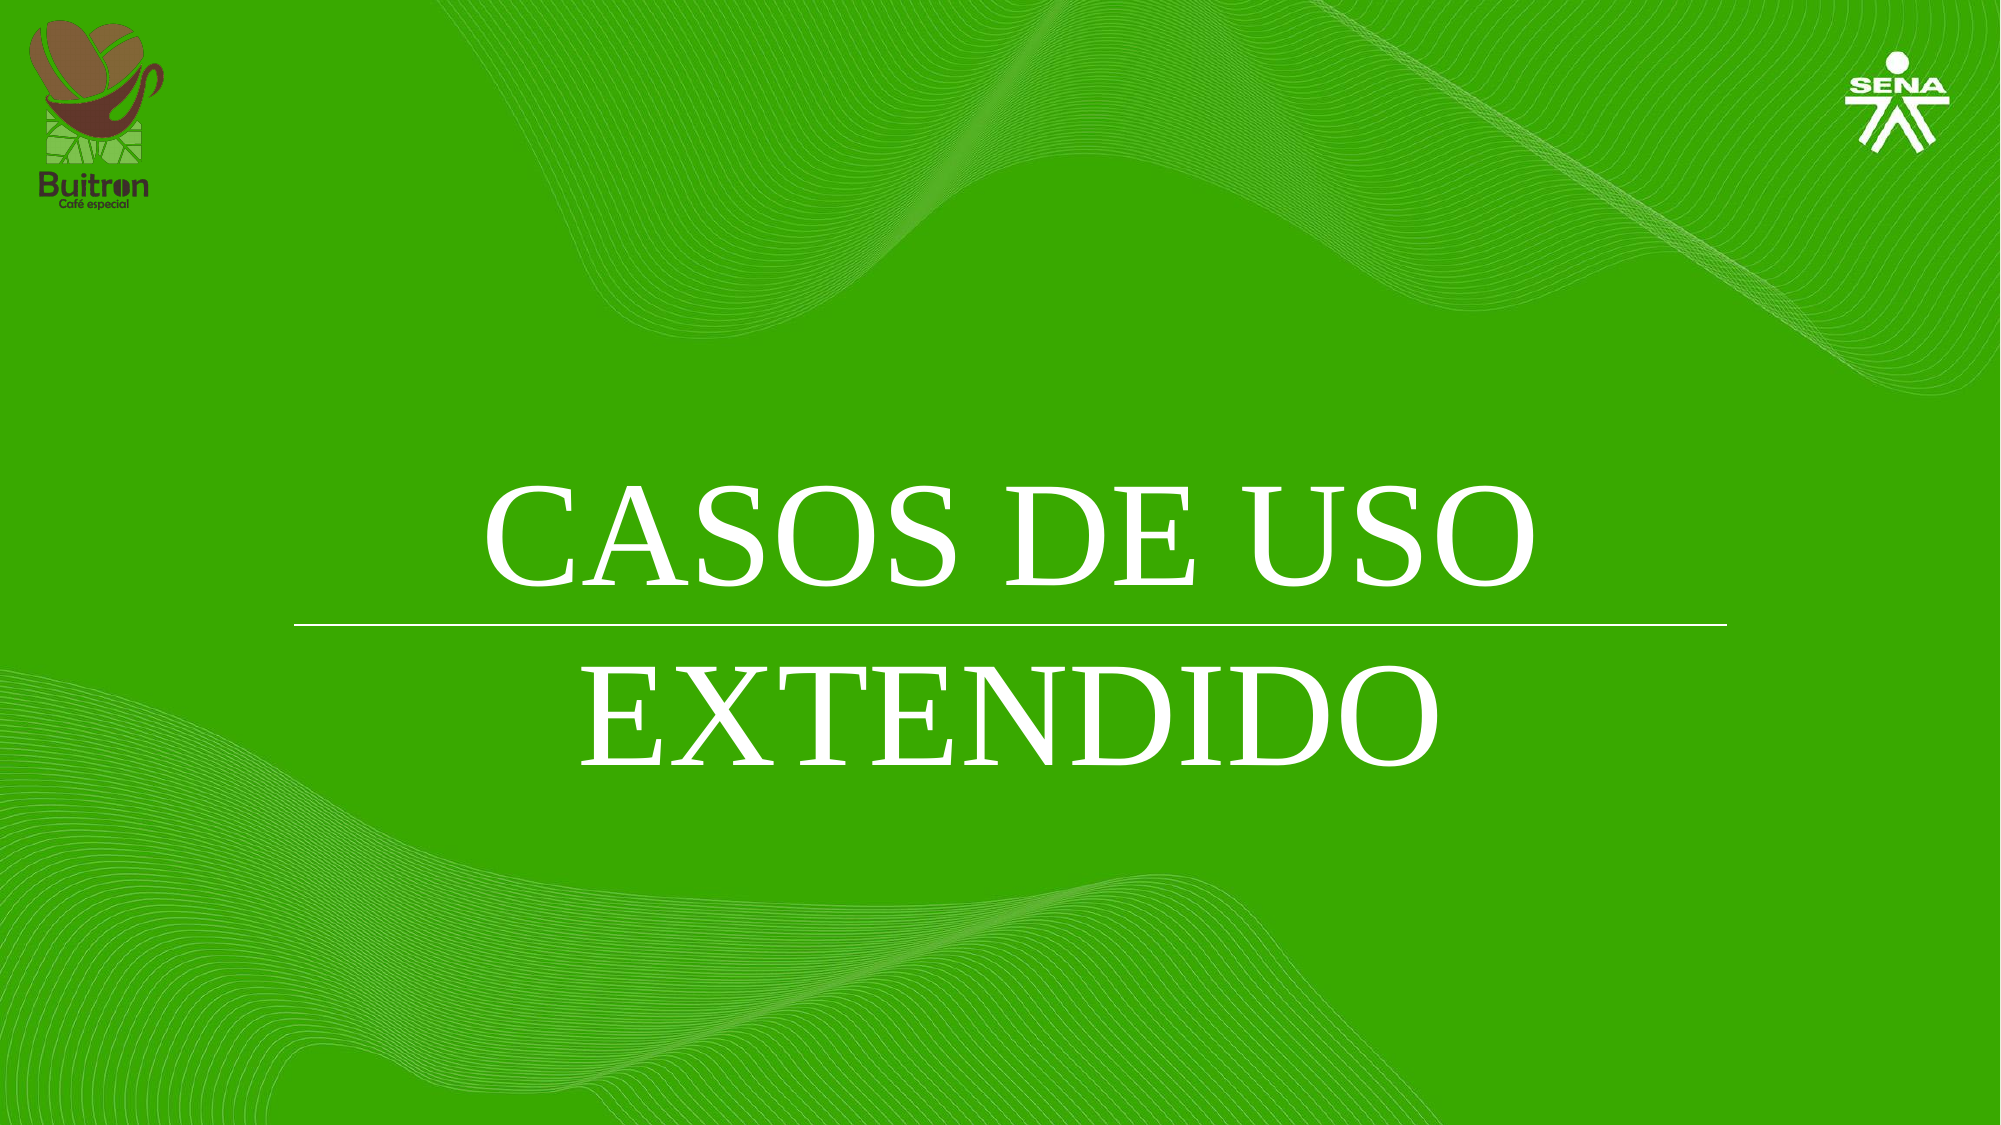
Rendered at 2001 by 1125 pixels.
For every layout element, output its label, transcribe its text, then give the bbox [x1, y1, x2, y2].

text_box CASOS DE USO EXTENDIDO [98, 428, 1923, 803]
picture [0, 0, 2001, 1125]
